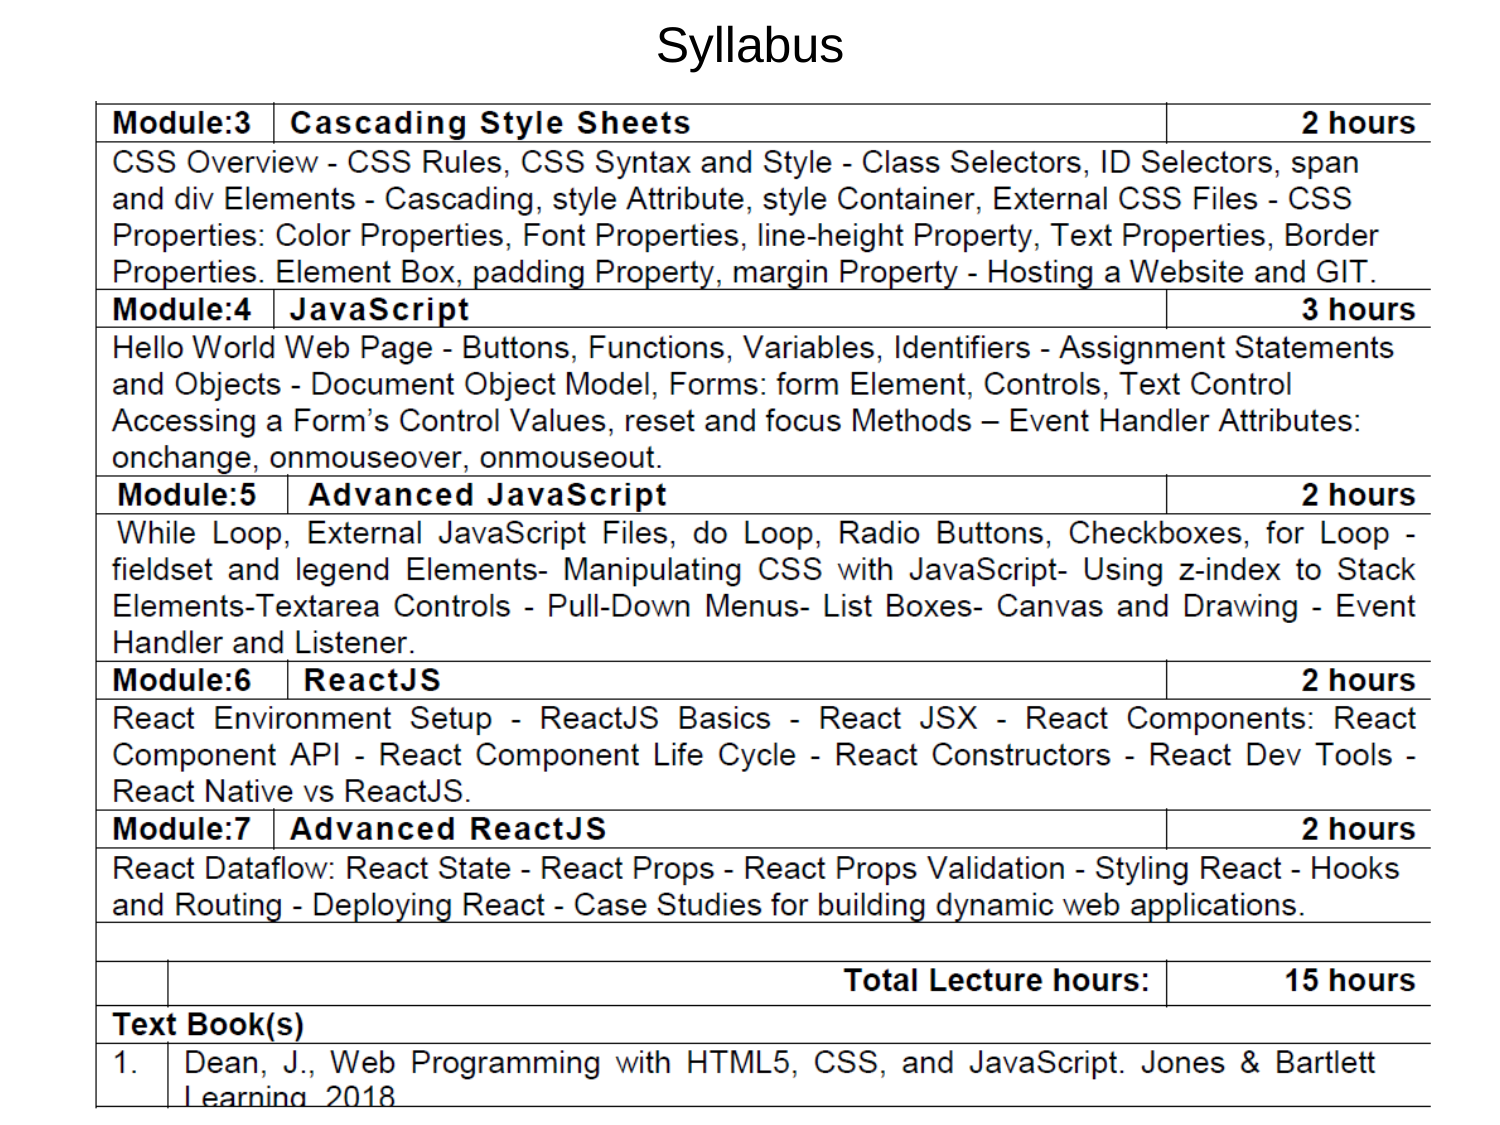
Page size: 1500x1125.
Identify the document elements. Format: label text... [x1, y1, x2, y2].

picture [88, 101, 1436, 1117]
title Syllabus [75, 0, 1425, 136]
